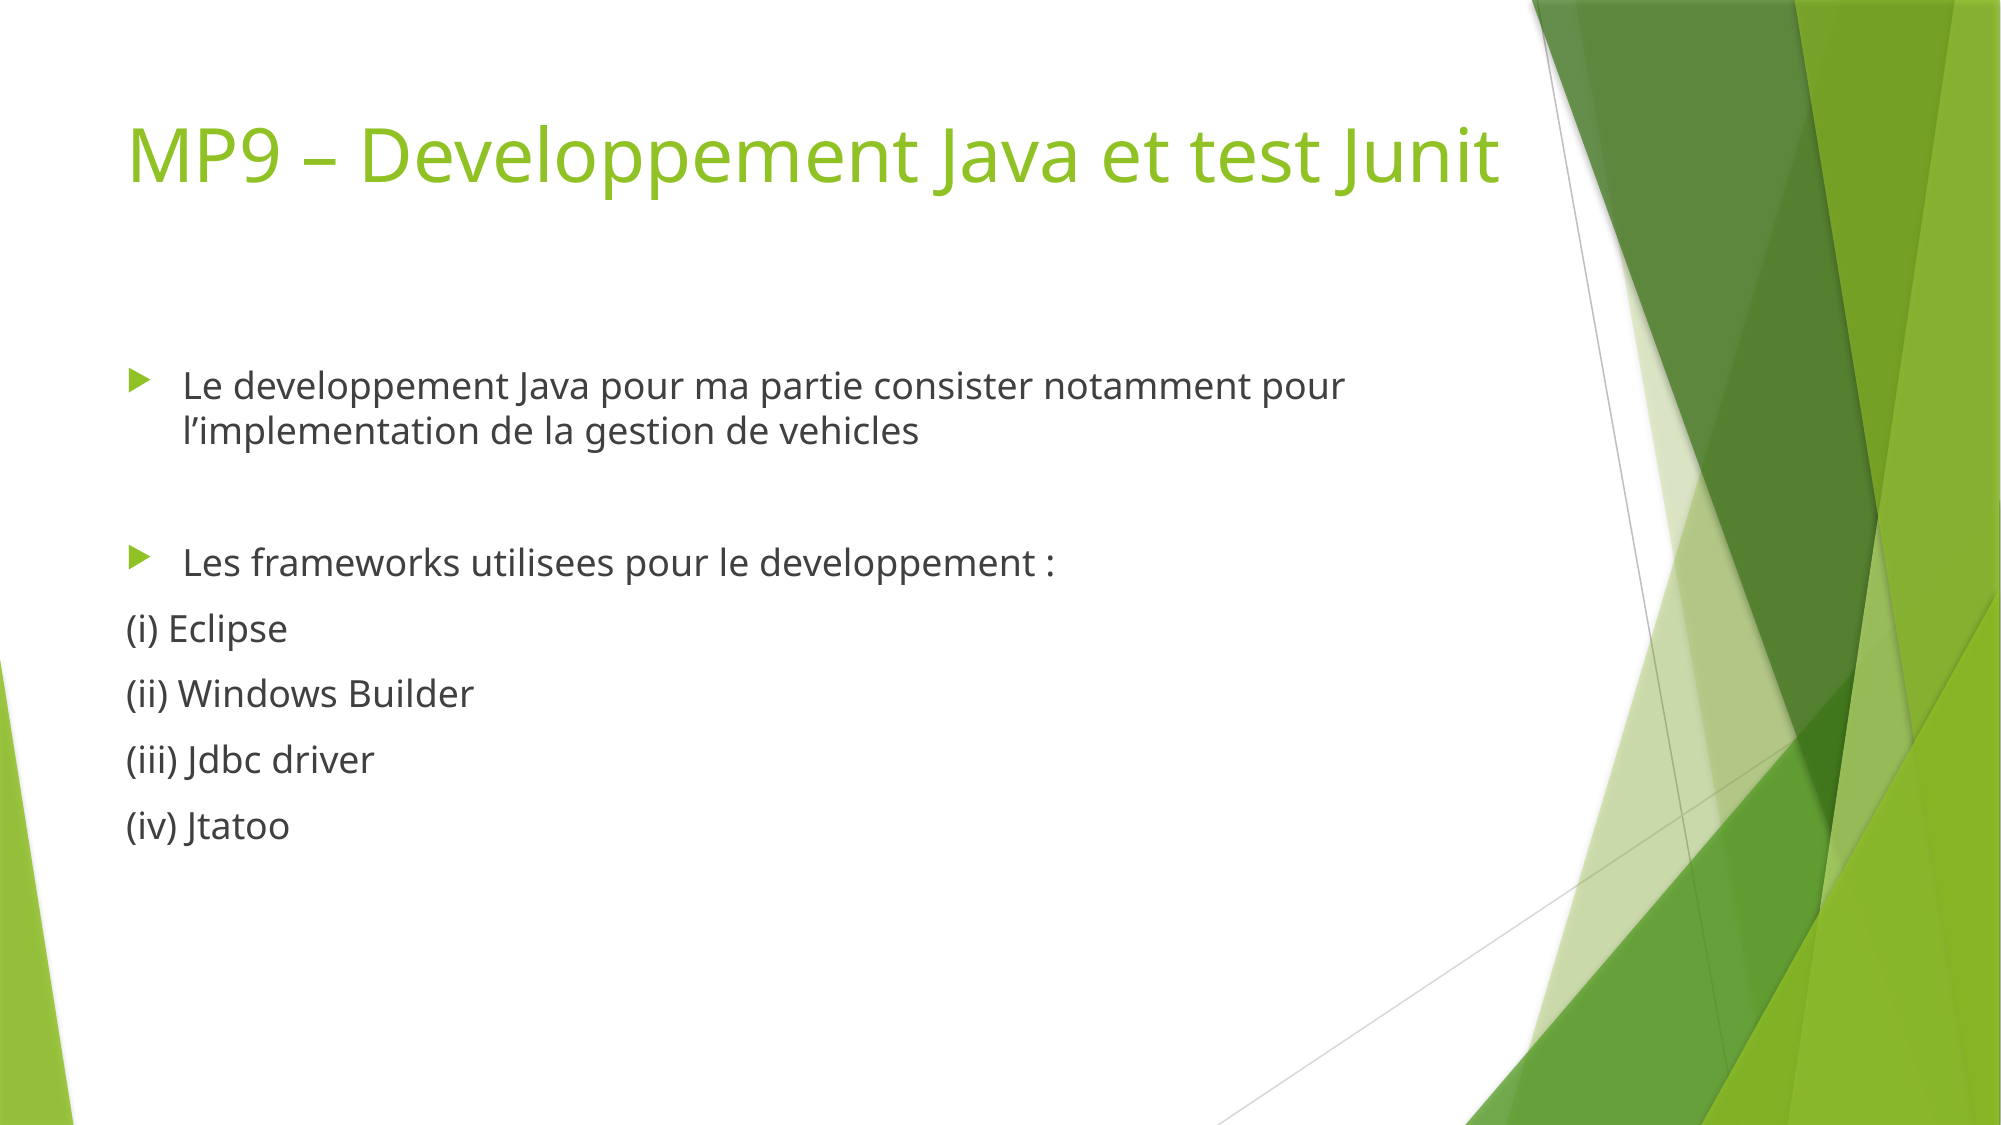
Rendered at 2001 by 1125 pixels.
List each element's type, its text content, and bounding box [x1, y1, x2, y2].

list Le developpement Java pour ma partie consister notamment pour l’implementation de la gestion de vehicles Les frameworks utilisees pour le developpement : (i) Eclipse (ii) Windows Builder (iii) Jdbc driver (iv) Jtatoo [111, 354, 1522, 992]
title MP9 – Developpement Java et test Junit [111, 99, 1522, 317]
